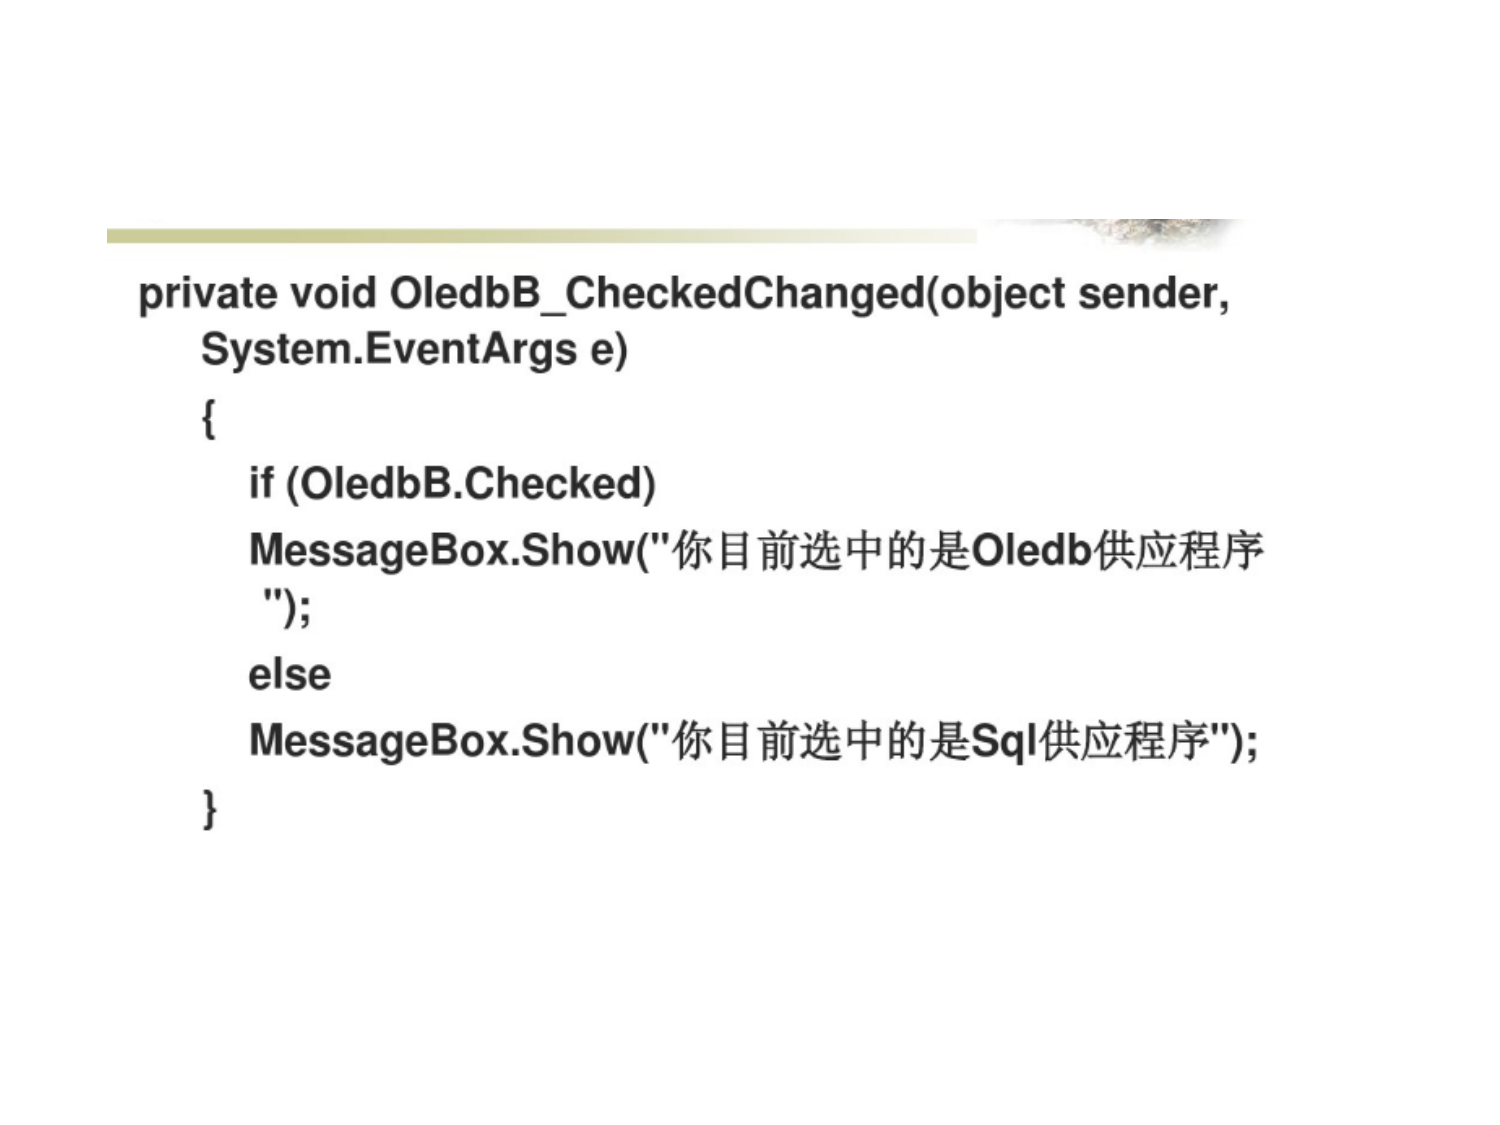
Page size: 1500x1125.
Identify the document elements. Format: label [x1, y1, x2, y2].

picture [107, 219, 1347, 881]
